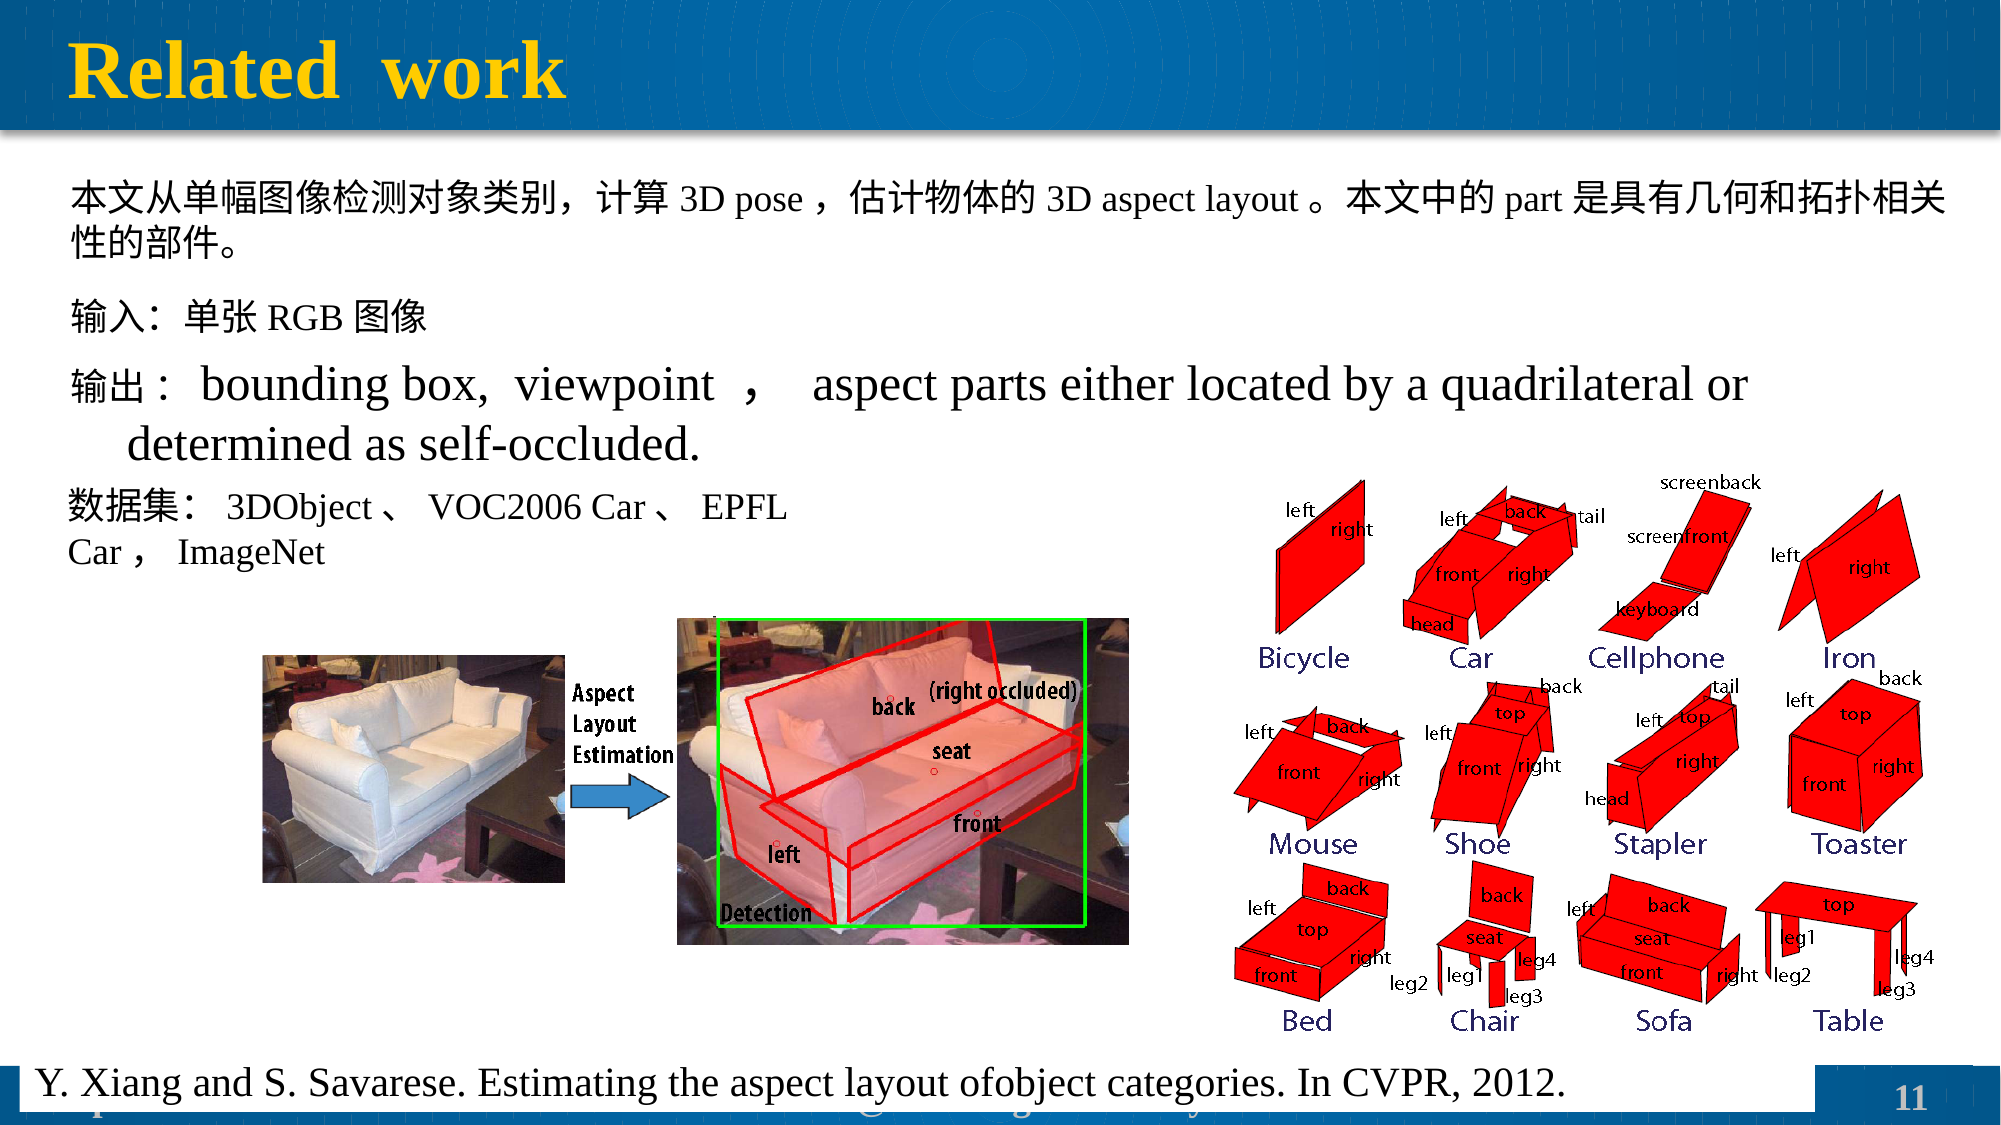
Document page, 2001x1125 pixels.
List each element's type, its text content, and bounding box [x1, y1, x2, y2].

text_box 数据集：3DObject、VOC2006 Car、EPFL Car，ImageNet [52, 475, 1053, 580]
title Related work [52, 11, 1940, 118]
picture [231, 616, 1150, 952]
picture [1213, 464, 1948, 1048]
text_box Y. Xiang and S. Savarese. Estimating the aspect layout ofobject categories. In CVPR, 2012. [19, 1047, 1815, 1112]
text_box 本文从单幅图像检测对象类别，计算3D pose，估计物体的3D aspect layout。本文中的part是具有几何和拓扑相关性的部件。 [55, 166, 1981, 272]
text_box 输入：单张RGB图像 输出 ：bounding box, viewpoint ， aspect parts either located by a quadrilateral or determined as self-occluded. [55, 285, 1882, 480]
